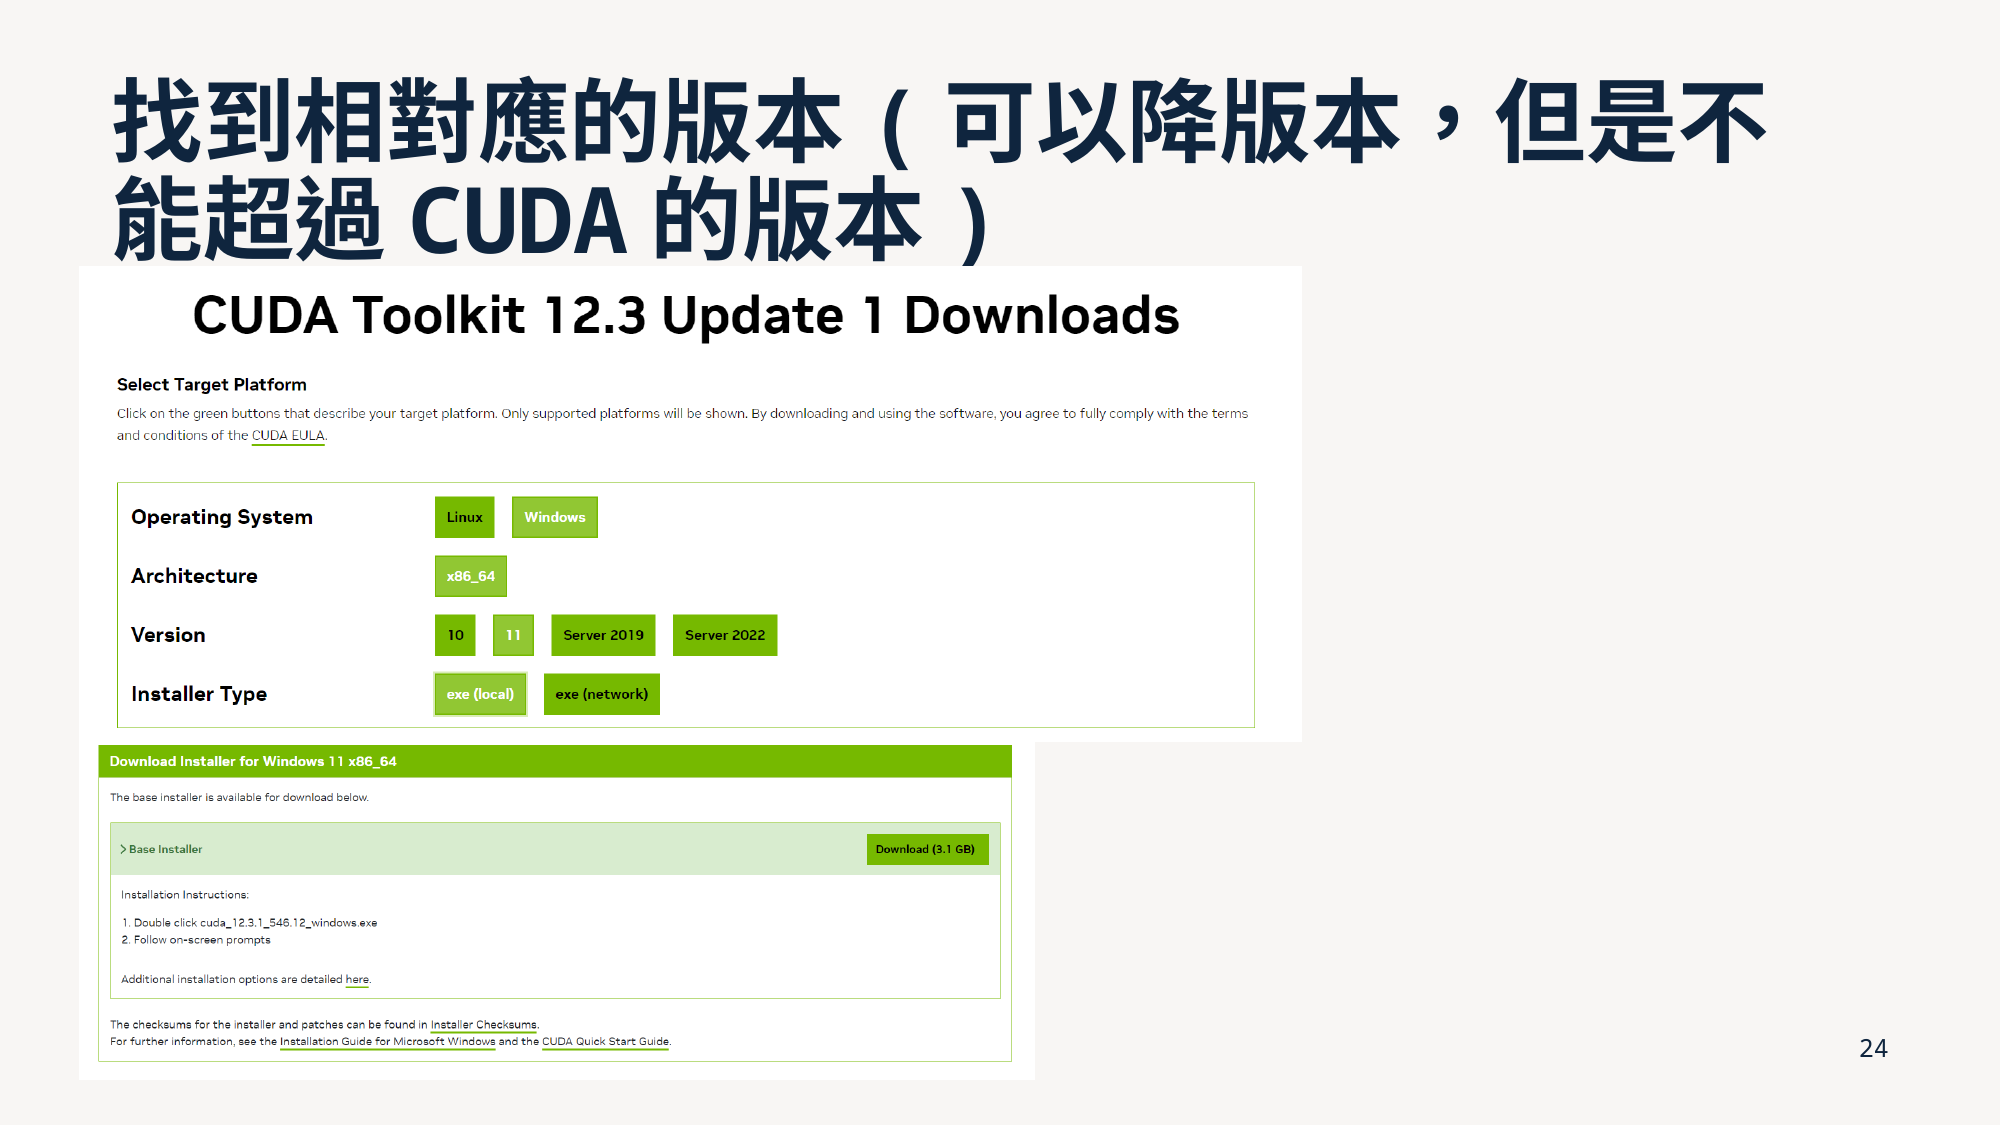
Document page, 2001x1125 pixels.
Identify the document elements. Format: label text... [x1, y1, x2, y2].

title 找到相對應的版本(可以降版本，但是不能超過CUDA的版本) [96, 83, 1822, 267]
picture [79, 266, 1302, 1080]
slide_number 24 [1836, 1020, 1912, 1080]
